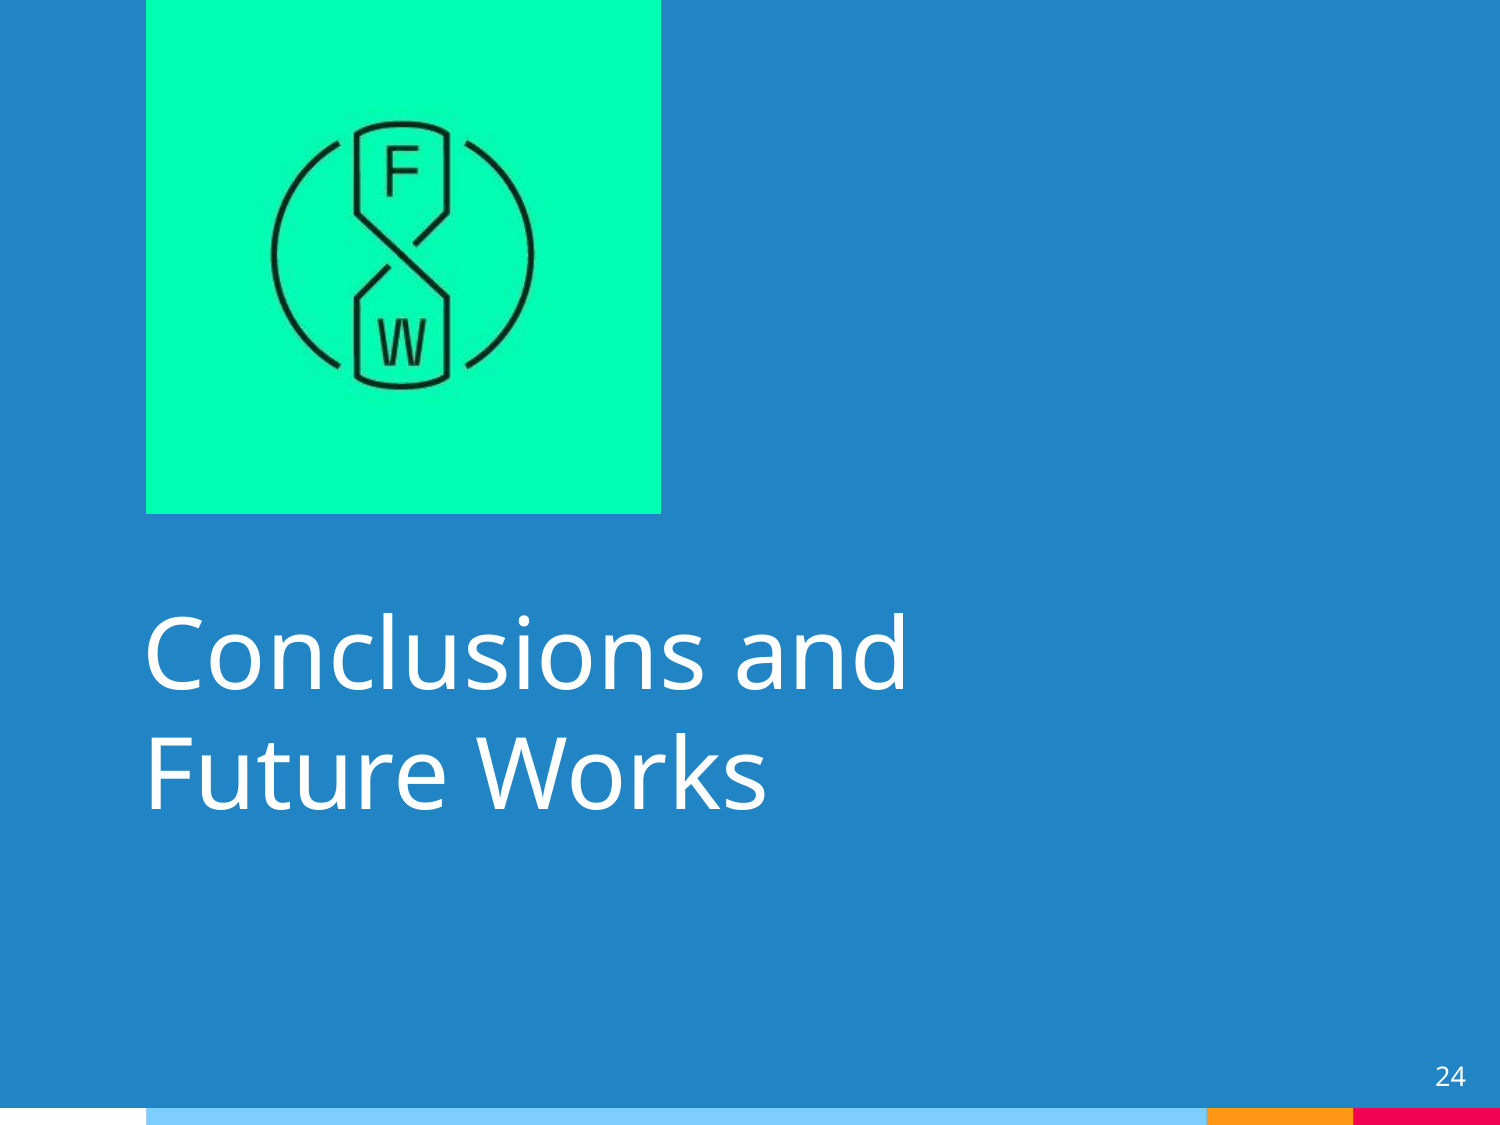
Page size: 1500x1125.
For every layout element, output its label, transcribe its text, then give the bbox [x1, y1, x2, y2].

picture [146, 0, 661, 514]
title Conclusions and Future Works [127, 590, 1215, 845]
slide_number 24 [1391, 1043, 1482, 1113]
